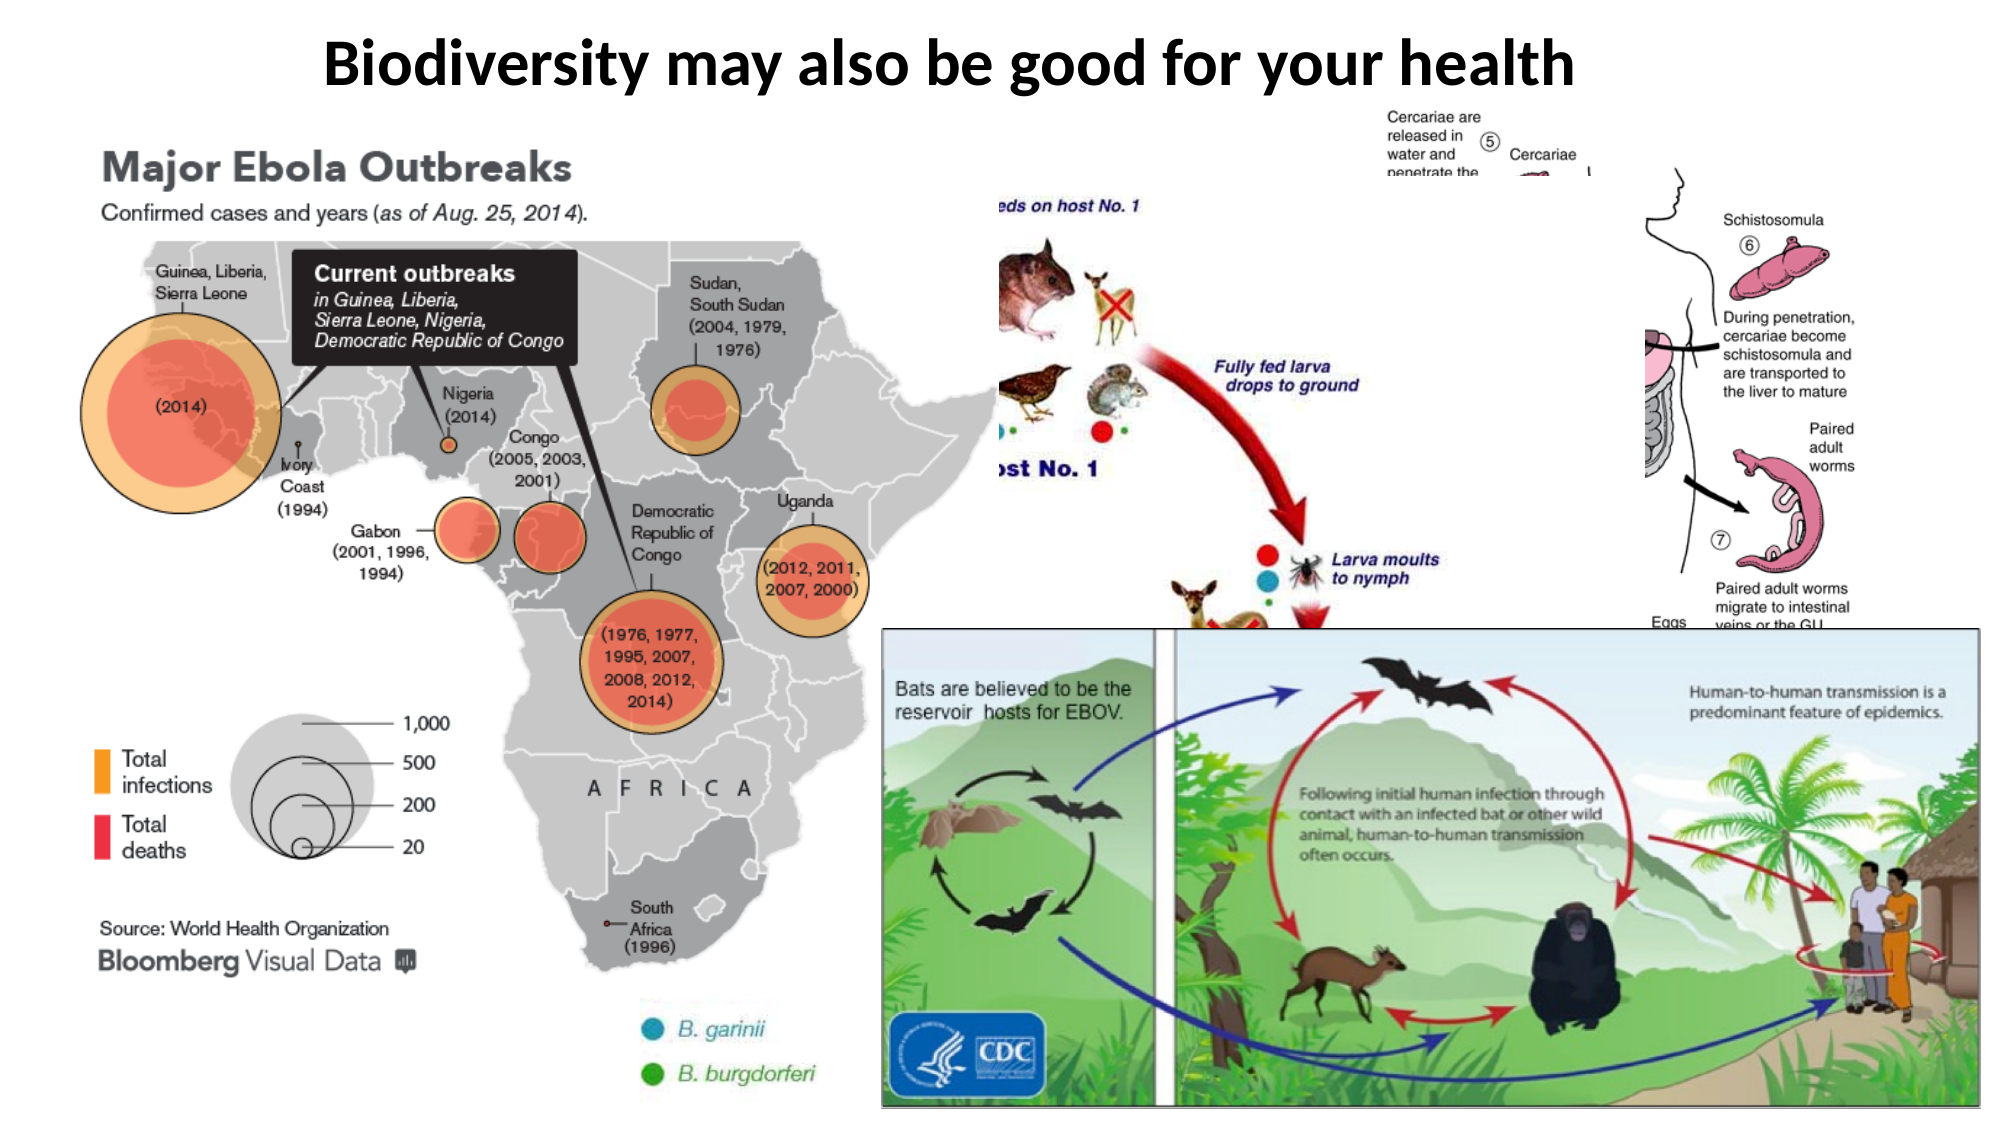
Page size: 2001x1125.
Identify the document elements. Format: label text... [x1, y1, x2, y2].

text_box Biodiversity may also be good for your health [308, 11, 1593, 106]
picture [70, 109, 1981, 1122]
